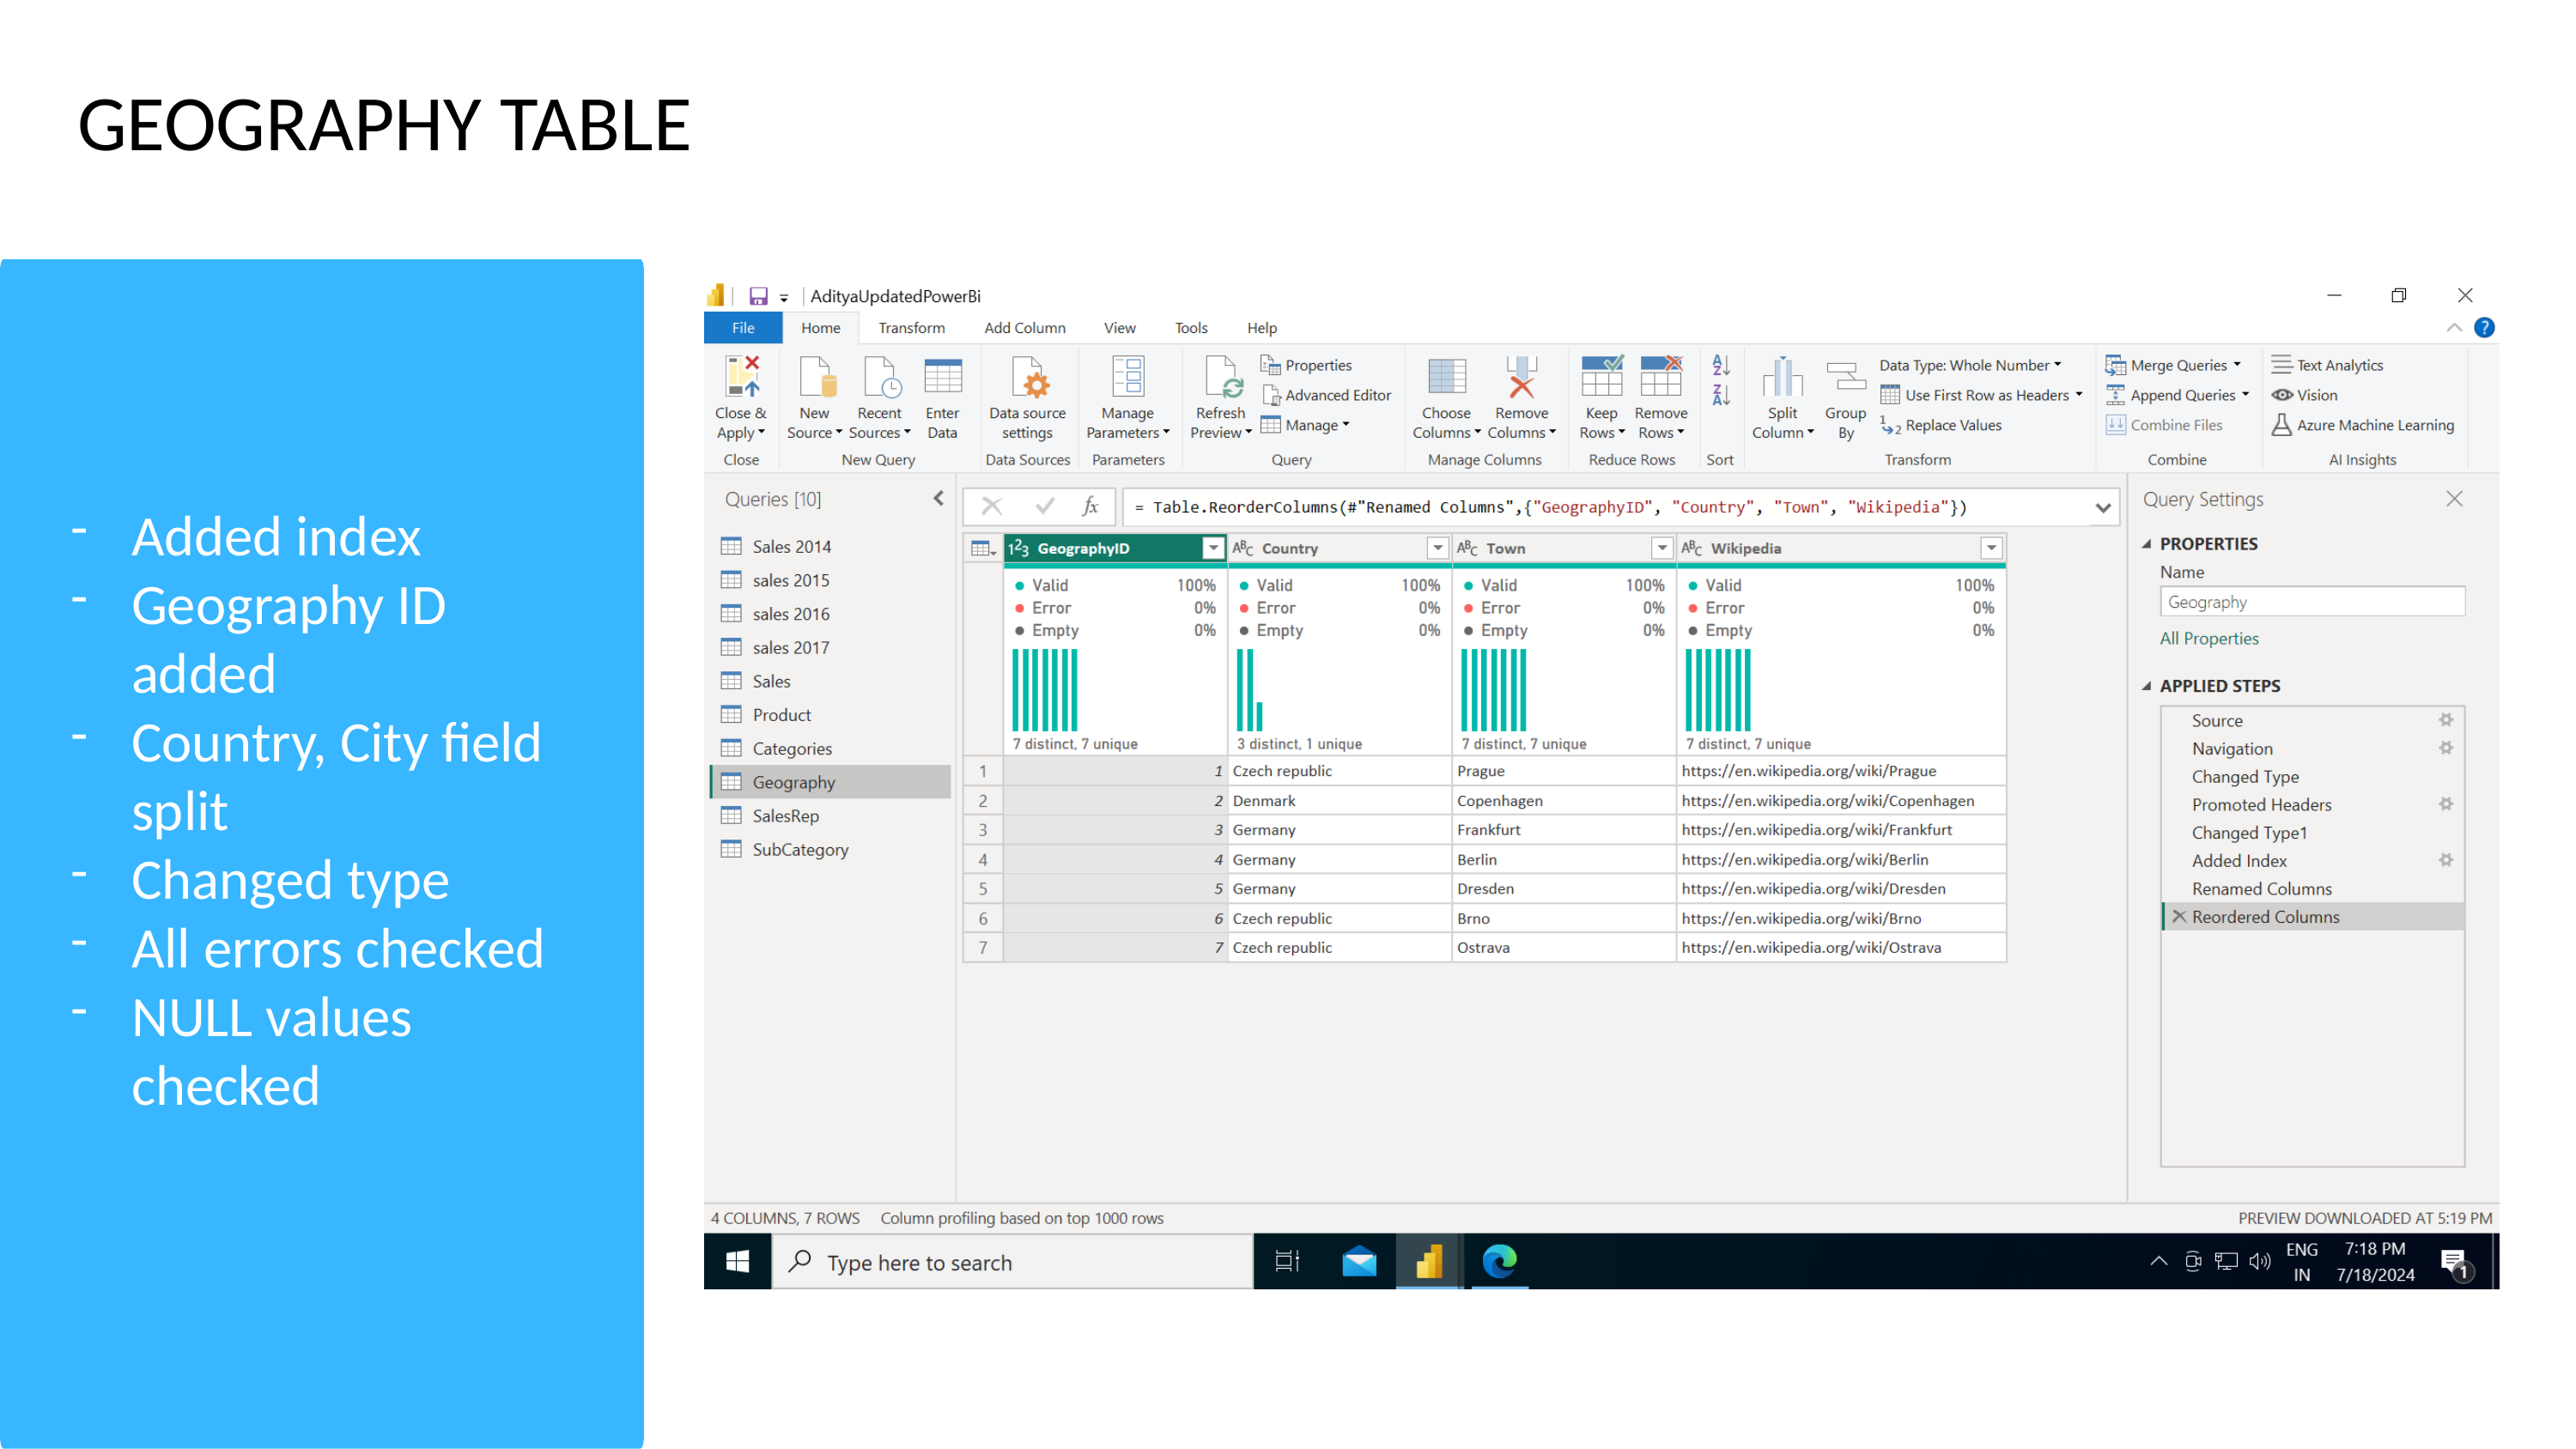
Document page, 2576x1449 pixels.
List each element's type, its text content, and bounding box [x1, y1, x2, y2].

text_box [0, 227, 645, 1449]
title GEOGRAPHY TABLE [64, 39, 1224, 200]
picture [704, 279, 2500, 1290]
